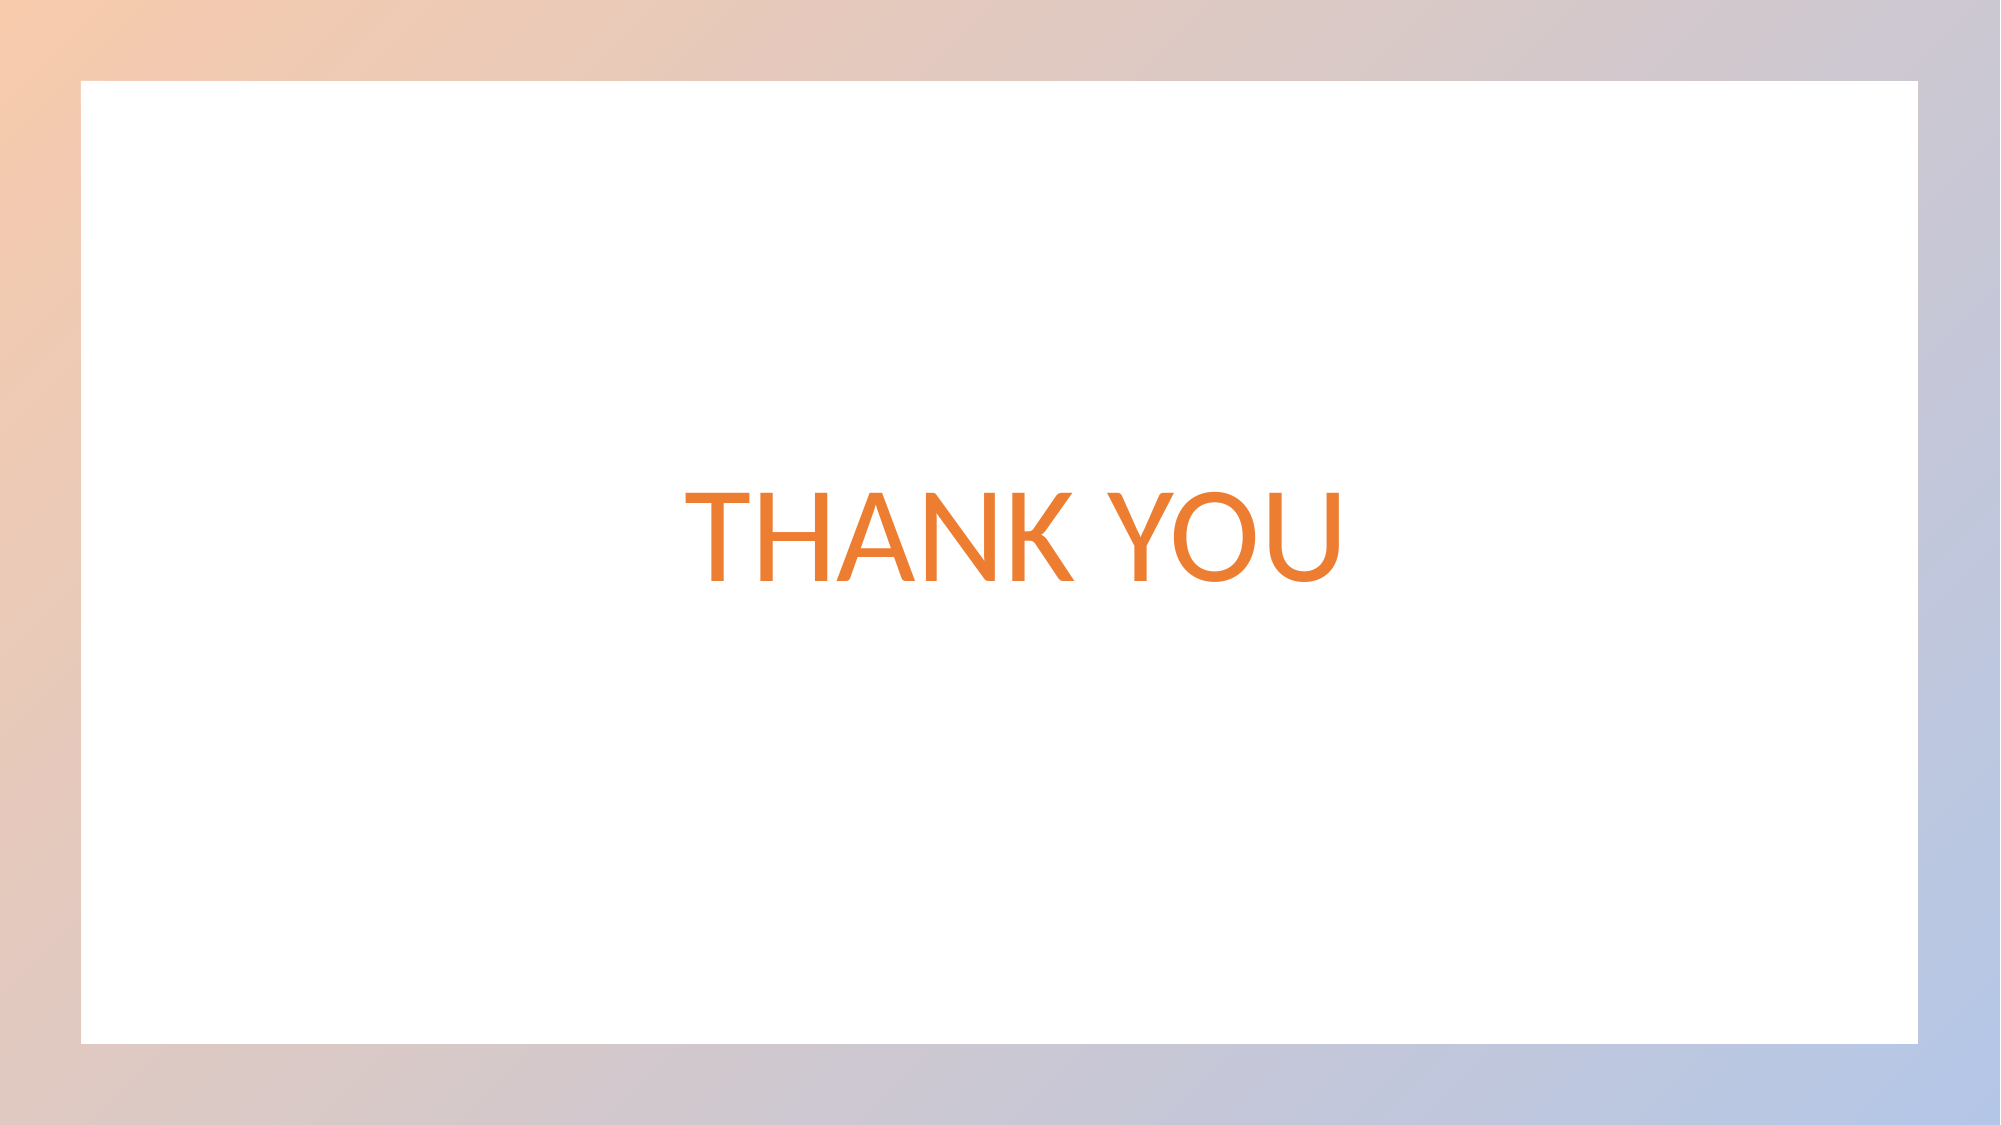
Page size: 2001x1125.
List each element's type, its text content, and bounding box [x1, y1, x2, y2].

text_box THANK YOU [535, 436, 1499, 617]
